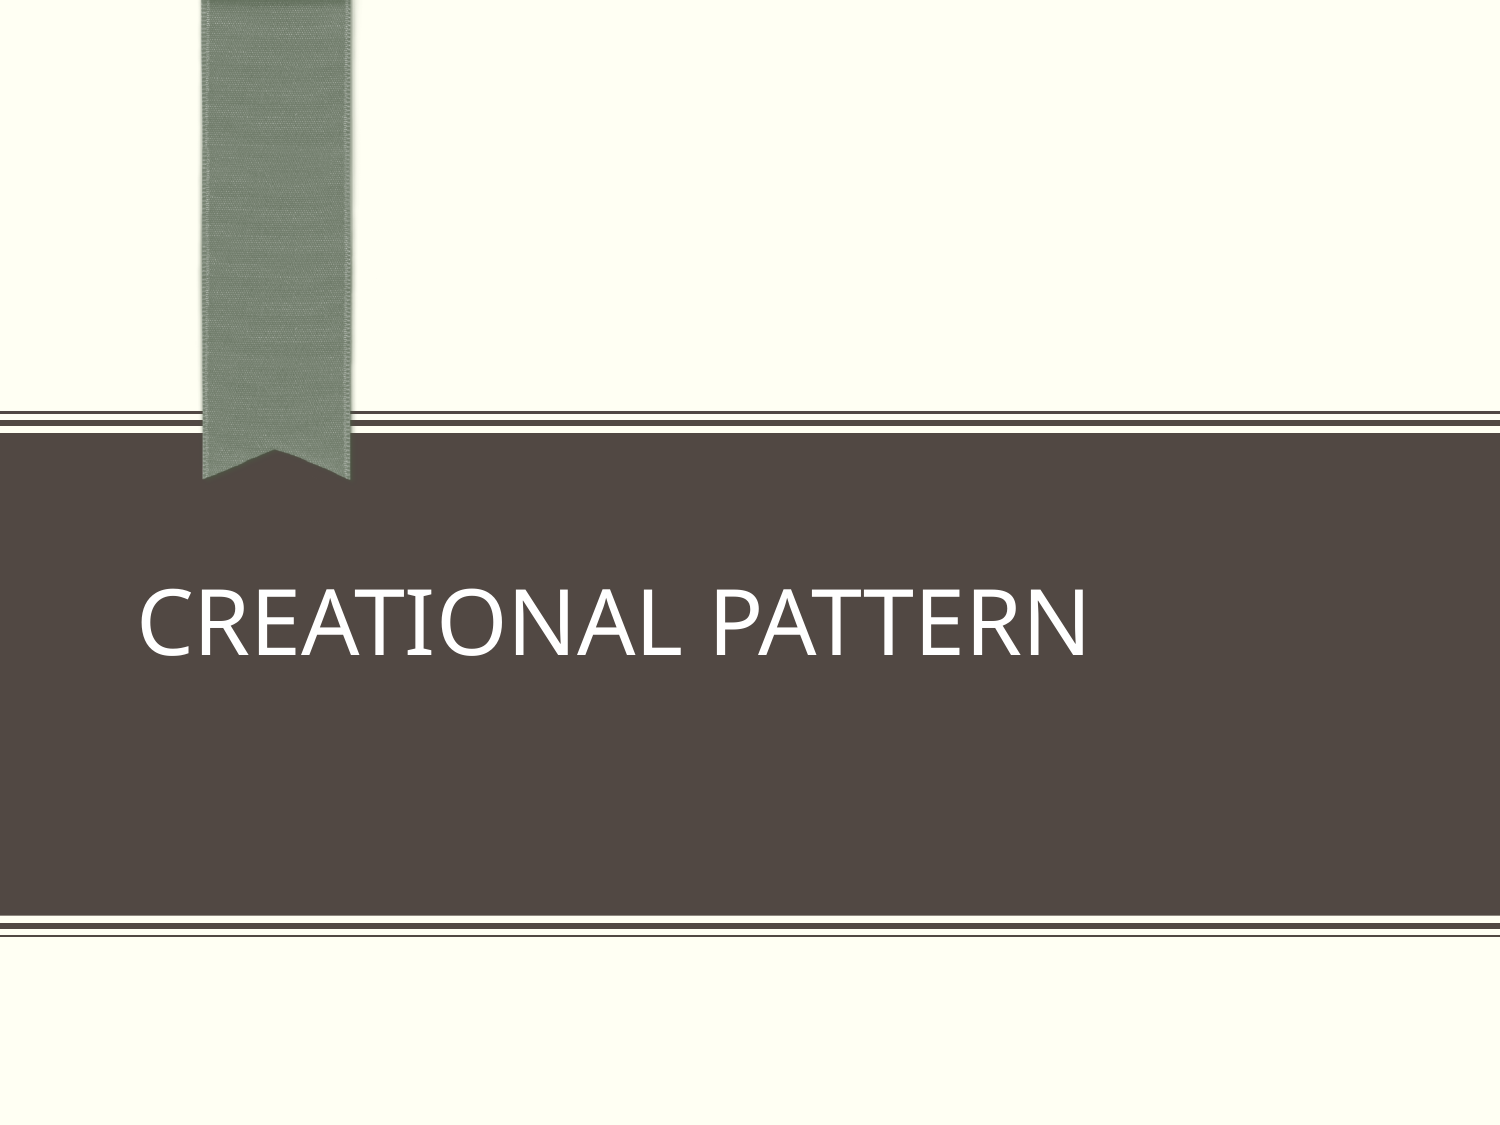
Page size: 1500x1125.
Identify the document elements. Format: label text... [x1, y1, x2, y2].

title Creational pattern [135, 487, 1375, 764]
